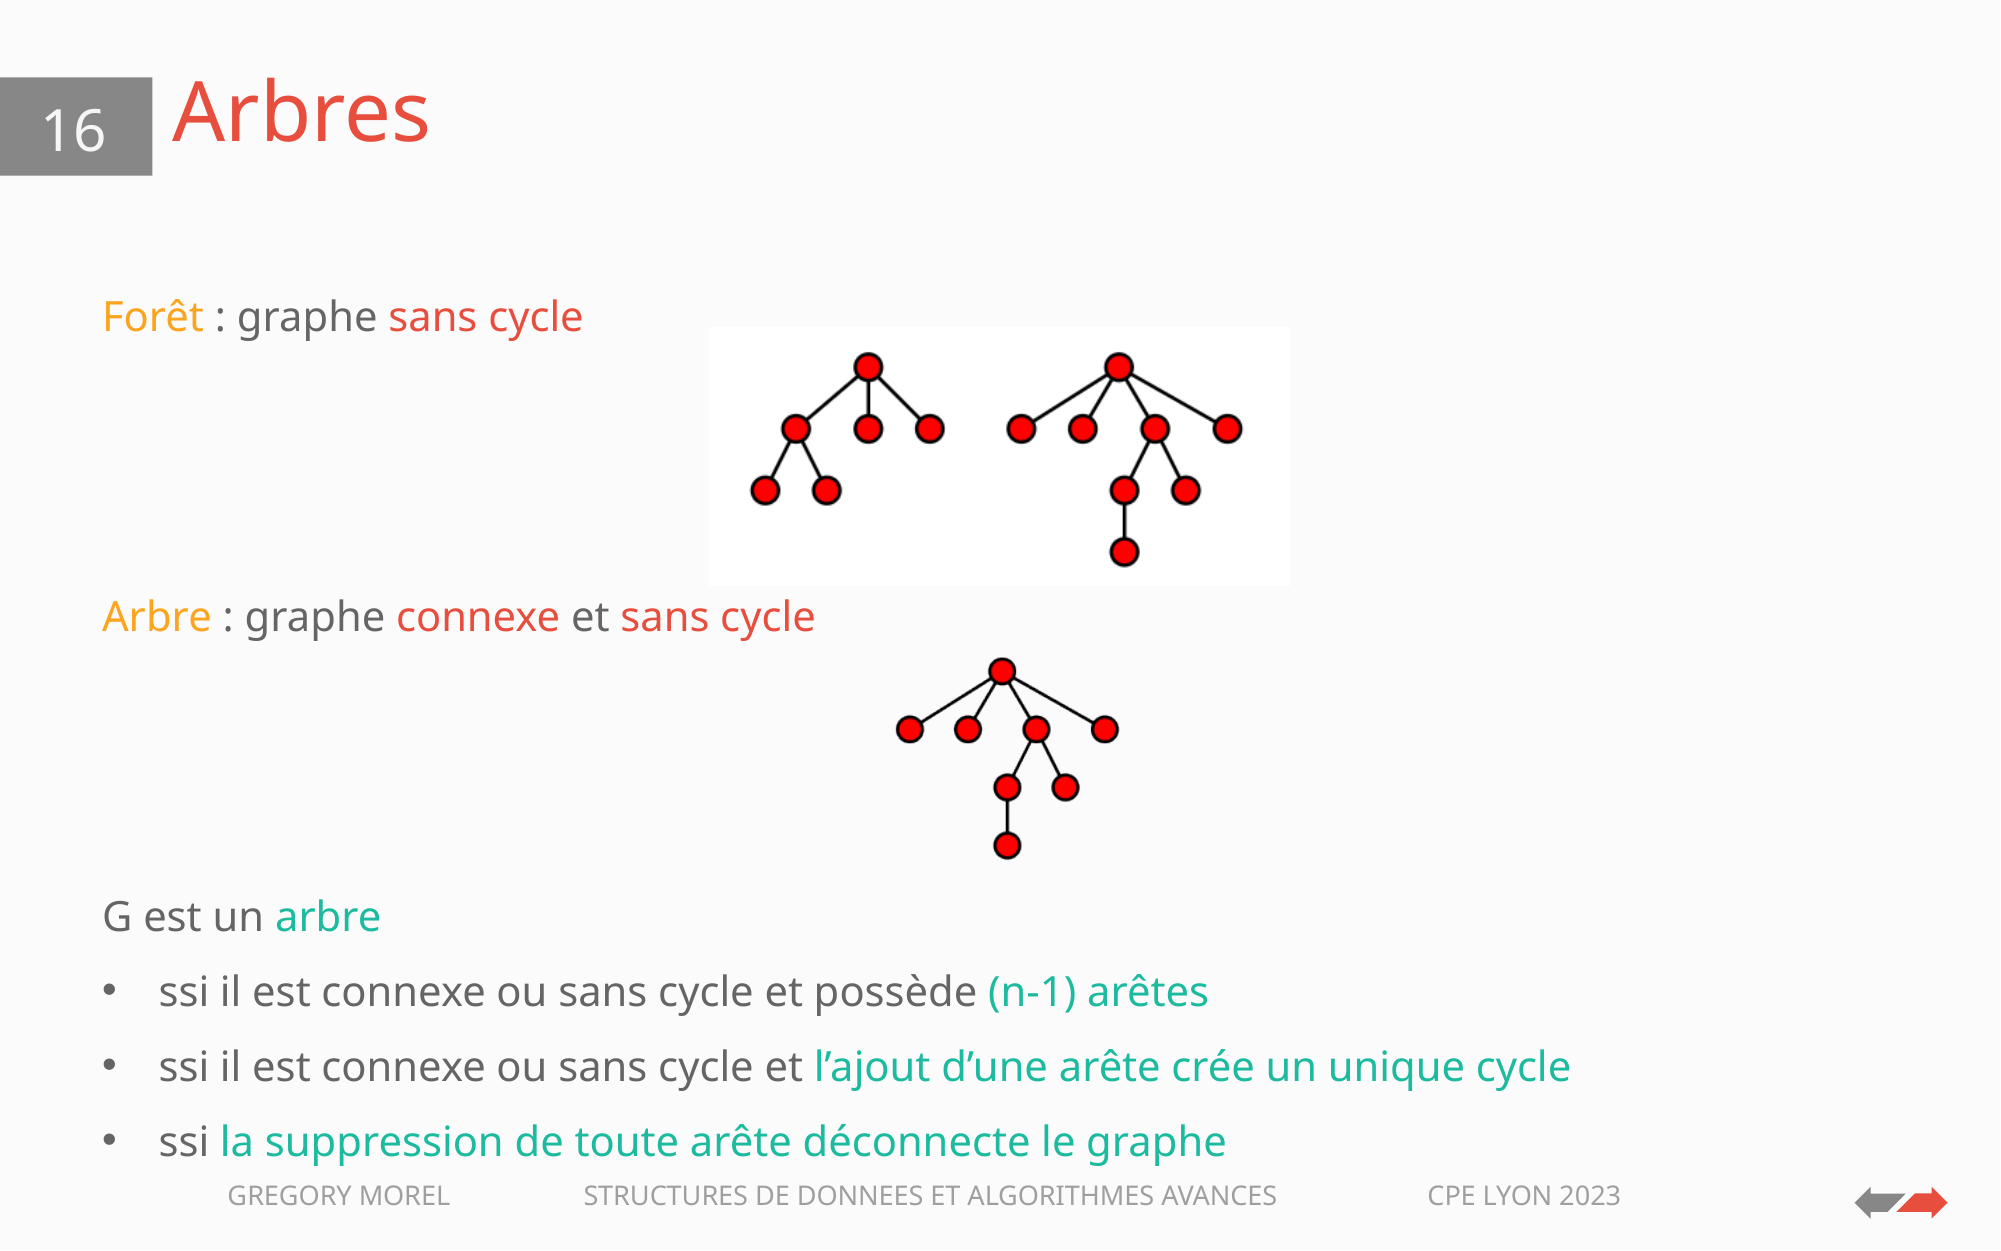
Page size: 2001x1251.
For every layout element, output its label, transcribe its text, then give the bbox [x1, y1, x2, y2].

picture [709, 327, 1290, 586]
picture [852, 619, 1148, 883]
title Arbres [158, 19, 1659, 168]
text_box Forêt : graphe sans cycle Arbre : graphe connexe et sans cycle G est un arbre ssi il est connexe ou sans cycle et possède (n-1) arêtes ssi il est connexe ou sans cycle et l’ajout d’une arête crée un unique cycle ssi la suppression de toute arête déconnecte le graphe [57, 257, 1930, 1172]
slide_number 16 [13, 85, 134, 162]
